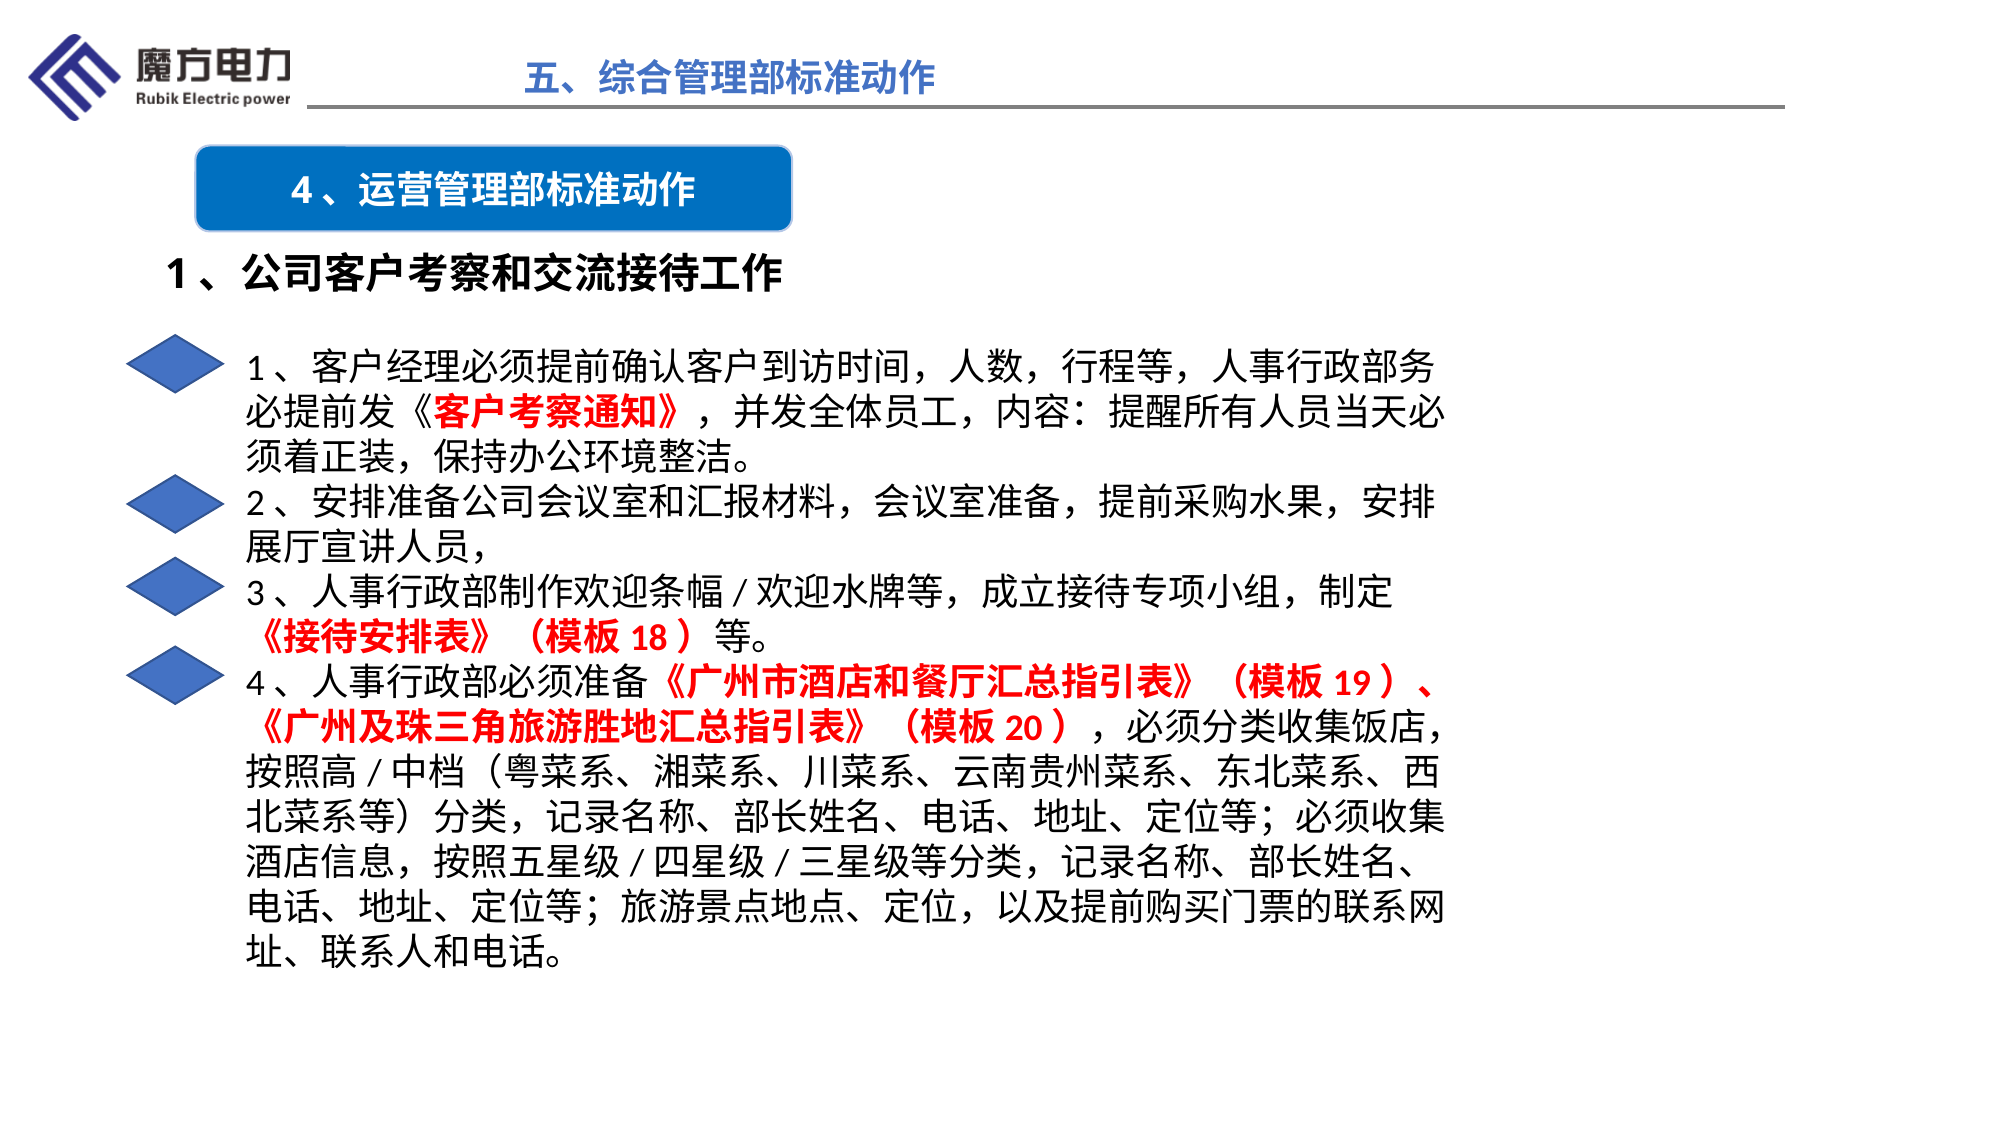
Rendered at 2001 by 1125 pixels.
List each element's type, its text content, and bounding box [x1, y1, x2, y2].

text_box [125, 333, 225, 394]
picture [28, 34, 290, 121]
text_box [125, 474, 225, 534]
text_box 4、运营管理部标准动作 [194, 144, 794, 233]
text_box 五、综合管理部标准动作 [508, 46, 951, 106]
text_box 1、客户经理必须提前确认客户到访时间，人数，行程等，人事行政部务必提前发《客户考察通知》，并发全体员工，内容：提醒所有人员当天必须着正装，保持办公环境整洁。 2、安排准备公司会议室和汇报材料，会议室准备，提前采购水果，安排展厅宣讲人员， 3、人事行政部制作欢迎条幅/欢迎水牌等，成立接待专项小组，制定《接待安排表》（模板18）等。 4、人事行政部必须准备《广州市酒店和餐厅汇总指引表》（模板19）、《广州及珠三角旅游胜地汇总指引表》（模板20），必须分类收集饭店，按照高/中档（粤菜系、湘菜系、川菜系、云南贵州菜系、东北菜系、西北菜系等）分类，记录名称、部长姓名、电话、地址、定位等；必须收集酒店信息，按照五星级/四星级/三星级等分类，记录名称、部长姓名、电话、地址、定位等；旅游景点地点、定位，以及提前购买门票的联系网址、联系人和电话。 [231, 335, 1467, 980]
text_box [125, 556, 225, 617]
text_box 1、公司客户考察和交流接待工作 [150, 239, 984, 305]
text_box [125, 645, 225, 706]
